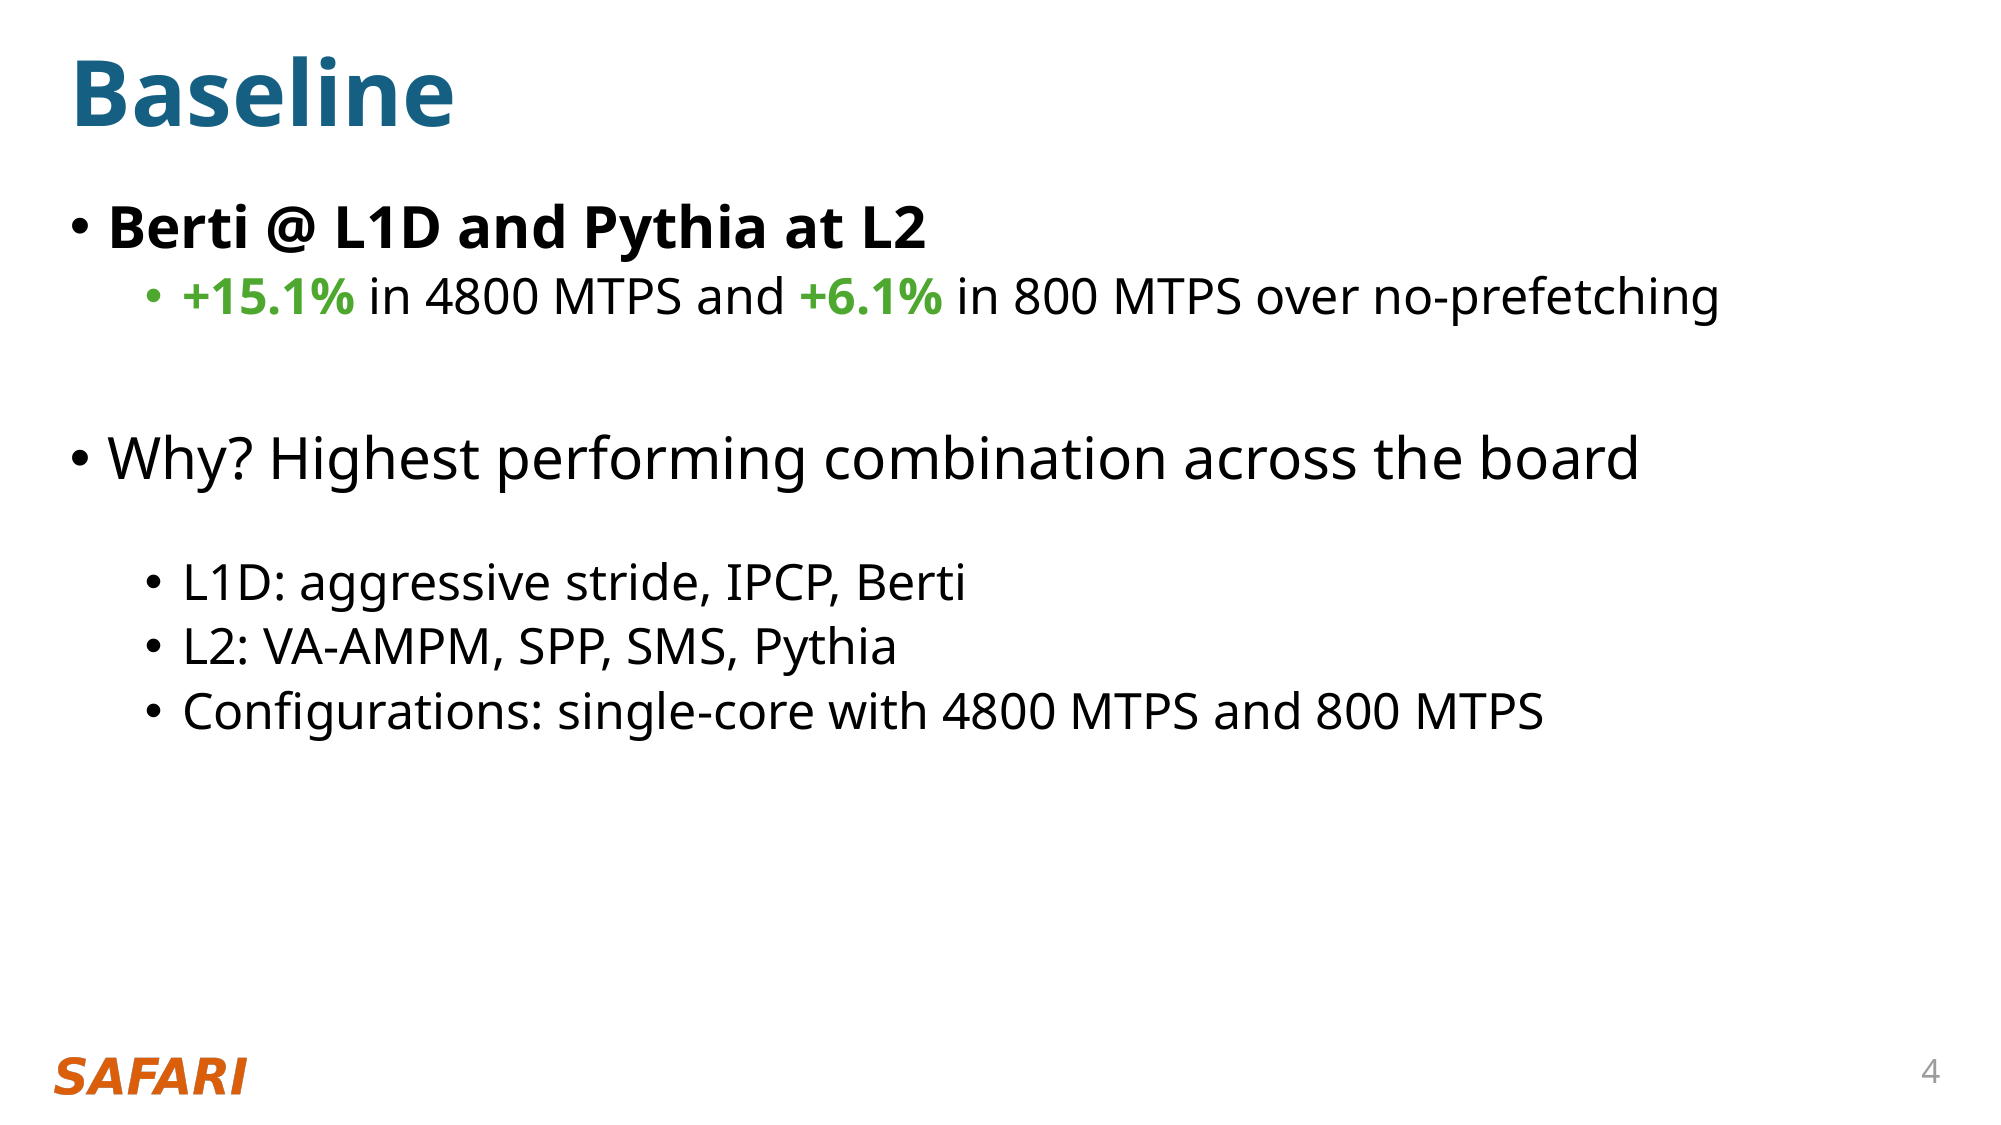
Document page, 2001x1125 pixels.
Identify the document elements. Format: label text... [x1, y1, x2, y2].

title Baseline [54, 27, 1956, 166]
list Berti @ L1D and Pythia at L2 +15.1% in 4800 MTPS and +6.1% in 800 MTPS over no-prefetching Why? Highest performing combination across the board L1D: aggressive stride, IPCP, Berti L2: VA-AMPM, SPP, SMS, Pythia Configurations: single-core with 4800 MTPS and 800 MTPS [54, 190, 1956, 1021]
picture [54, 1057, 247, 1095]
slide_number 4 [1800, 1042, 1956, 1103]
